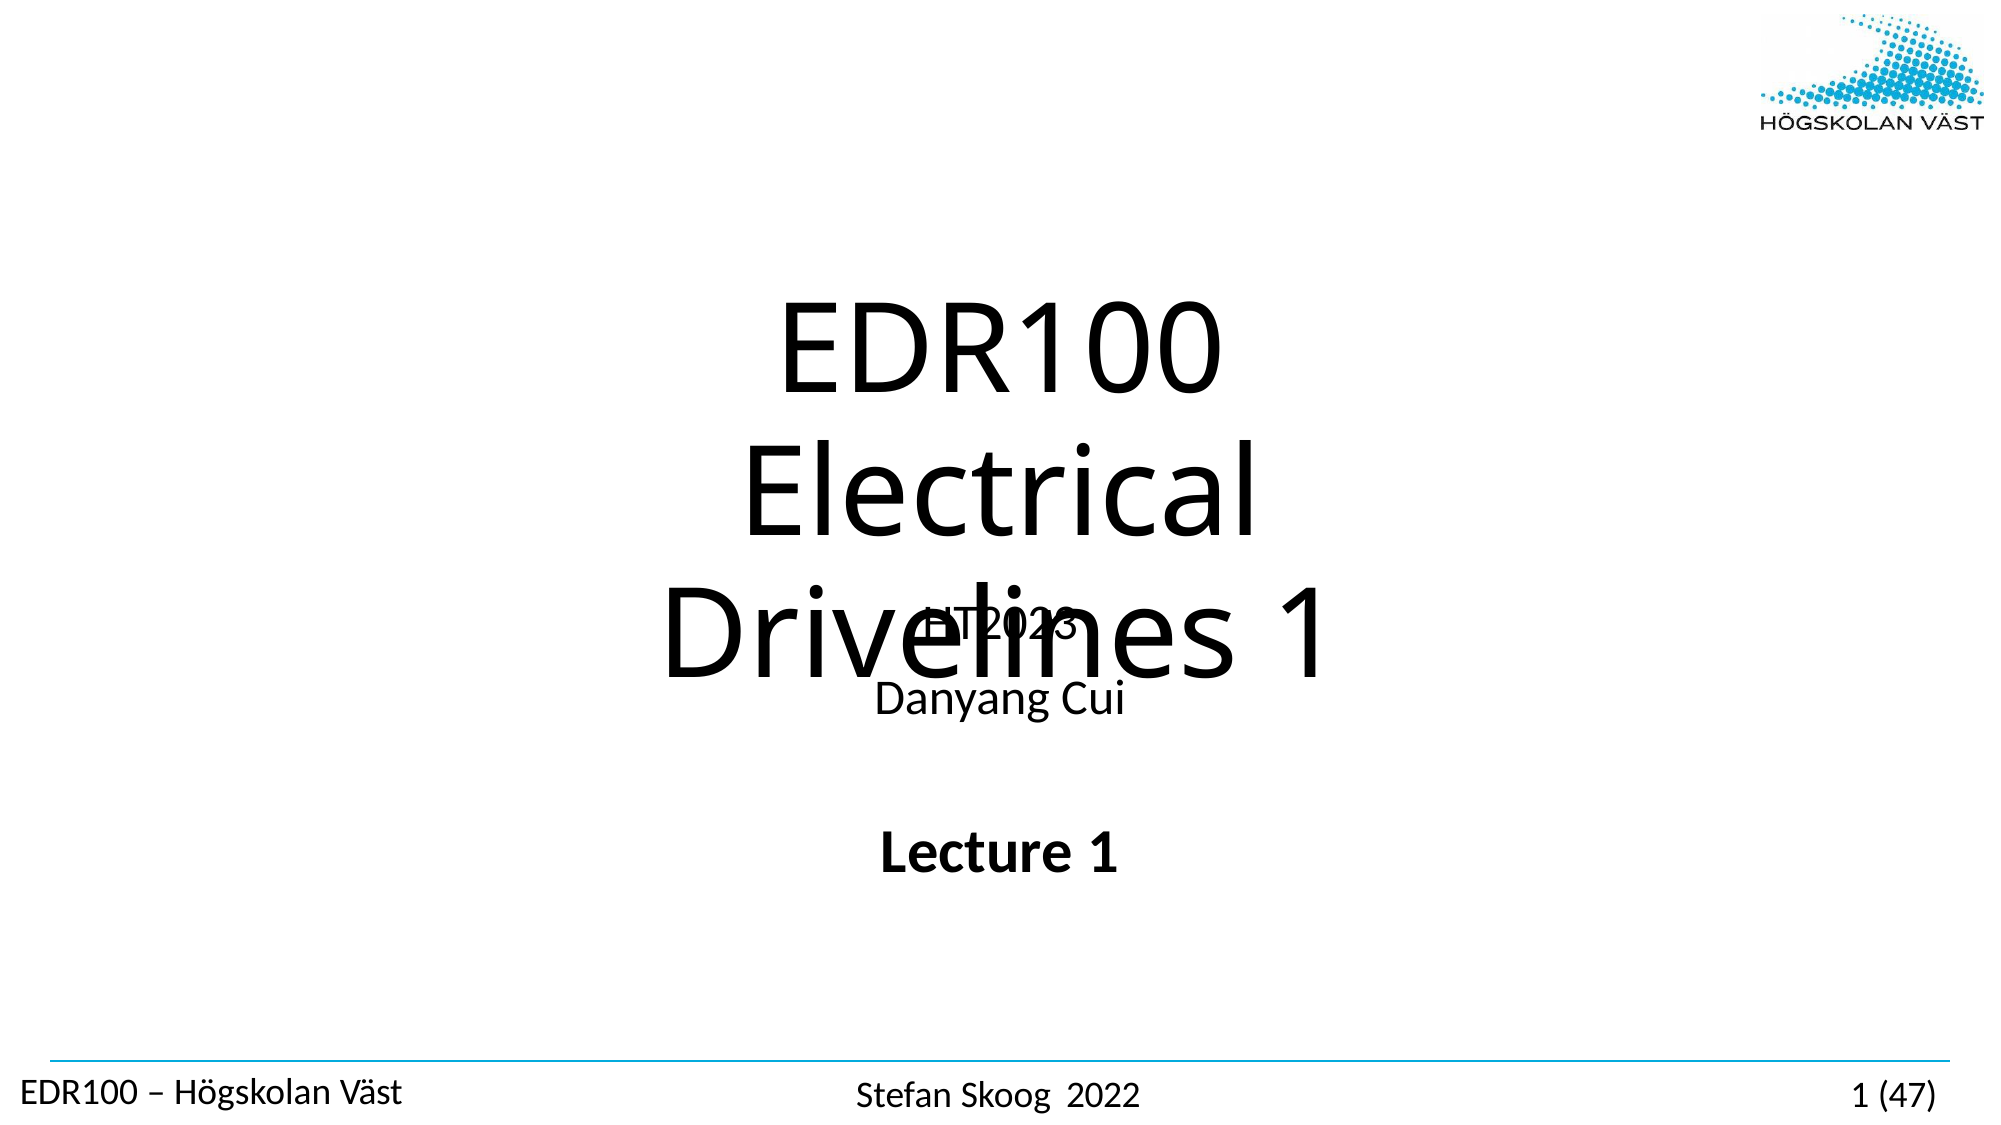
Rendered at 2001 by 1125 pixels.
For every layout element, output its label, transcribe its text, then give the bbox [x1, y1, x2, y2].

footer EDR100 – Högskolan Väst [17, 1074, 407, 1125]
title EDR100 Electrical Drivelines 1 [465, 273, 1536, 703]
slide_number Stefan Skoog 2022 [853, 1076, 1147, 1125]
slide_number 1 (47) [1844, 1076, 1960, 1125]
picture [1760, 14, 1984, 130]
text_box HT2023 Danyang Cui Lecture 1 [838, 572, 1162, 885]
